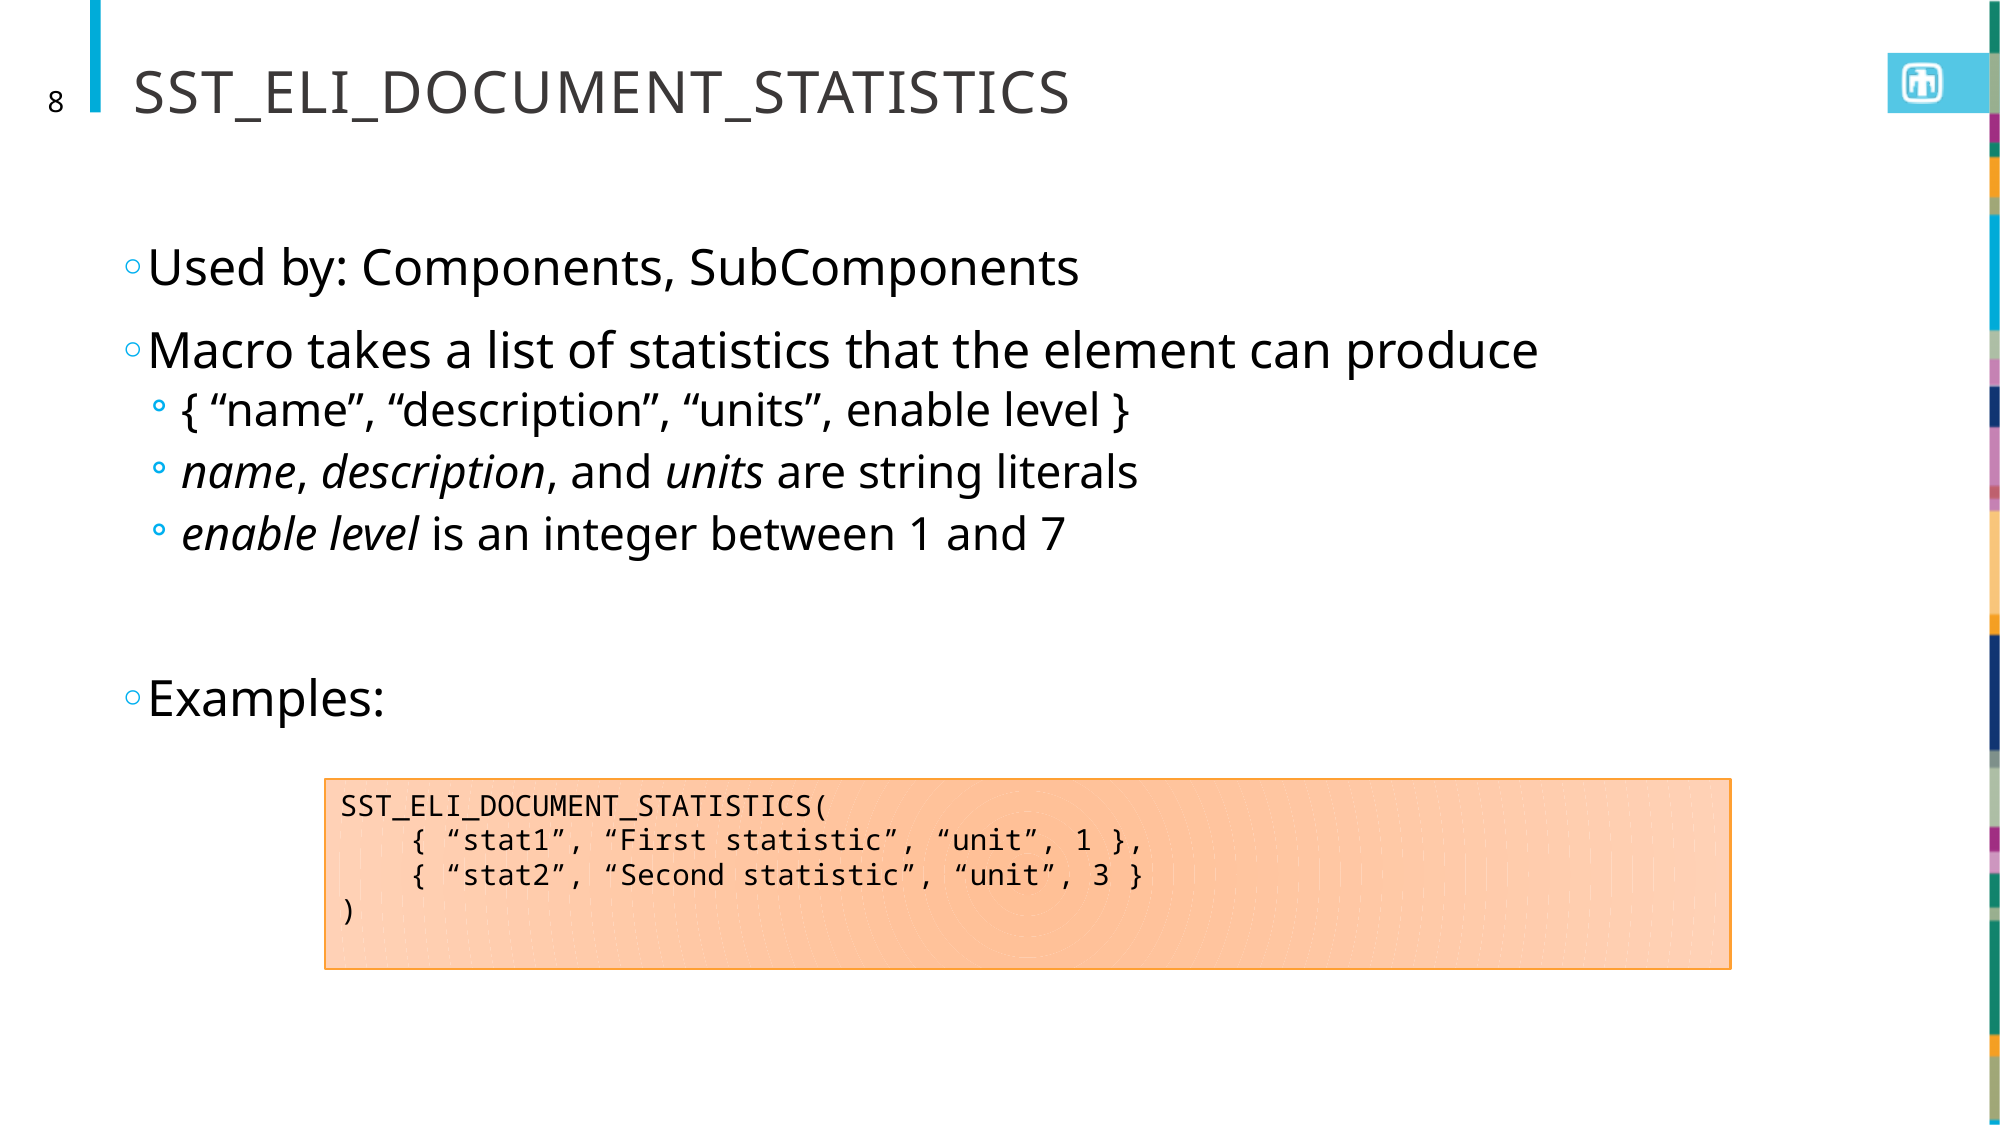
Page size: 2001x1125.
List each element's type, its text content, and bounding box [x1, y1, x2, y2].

text_box SST_ELI_DOCUMENT_STATISTICS( { “stat1”, “First statistic”, “unit”, 1 }, { “stat2”, “Second statistic”, “unit”, 3 } ) [324, 778, 1732, 970]
picture [1990, 330, 1999, 1120]
slide_number 8 [10, 73, 80, 133]
picture [1901, 62, 1944, 104]
title SST_ELI_DOCUMENT_STATISTICS [118, 39, 1769, 133]
list Used by: Components, SubComponents Macro takes a list of statistics that the element can produce { “name”, “description”, “units”, enable level } name, description, and units are string literals enable level is an integer between 1 and 7 Examples: [118, 234, 1889, 1000]
picture [1990, 1, 1999, 215]
